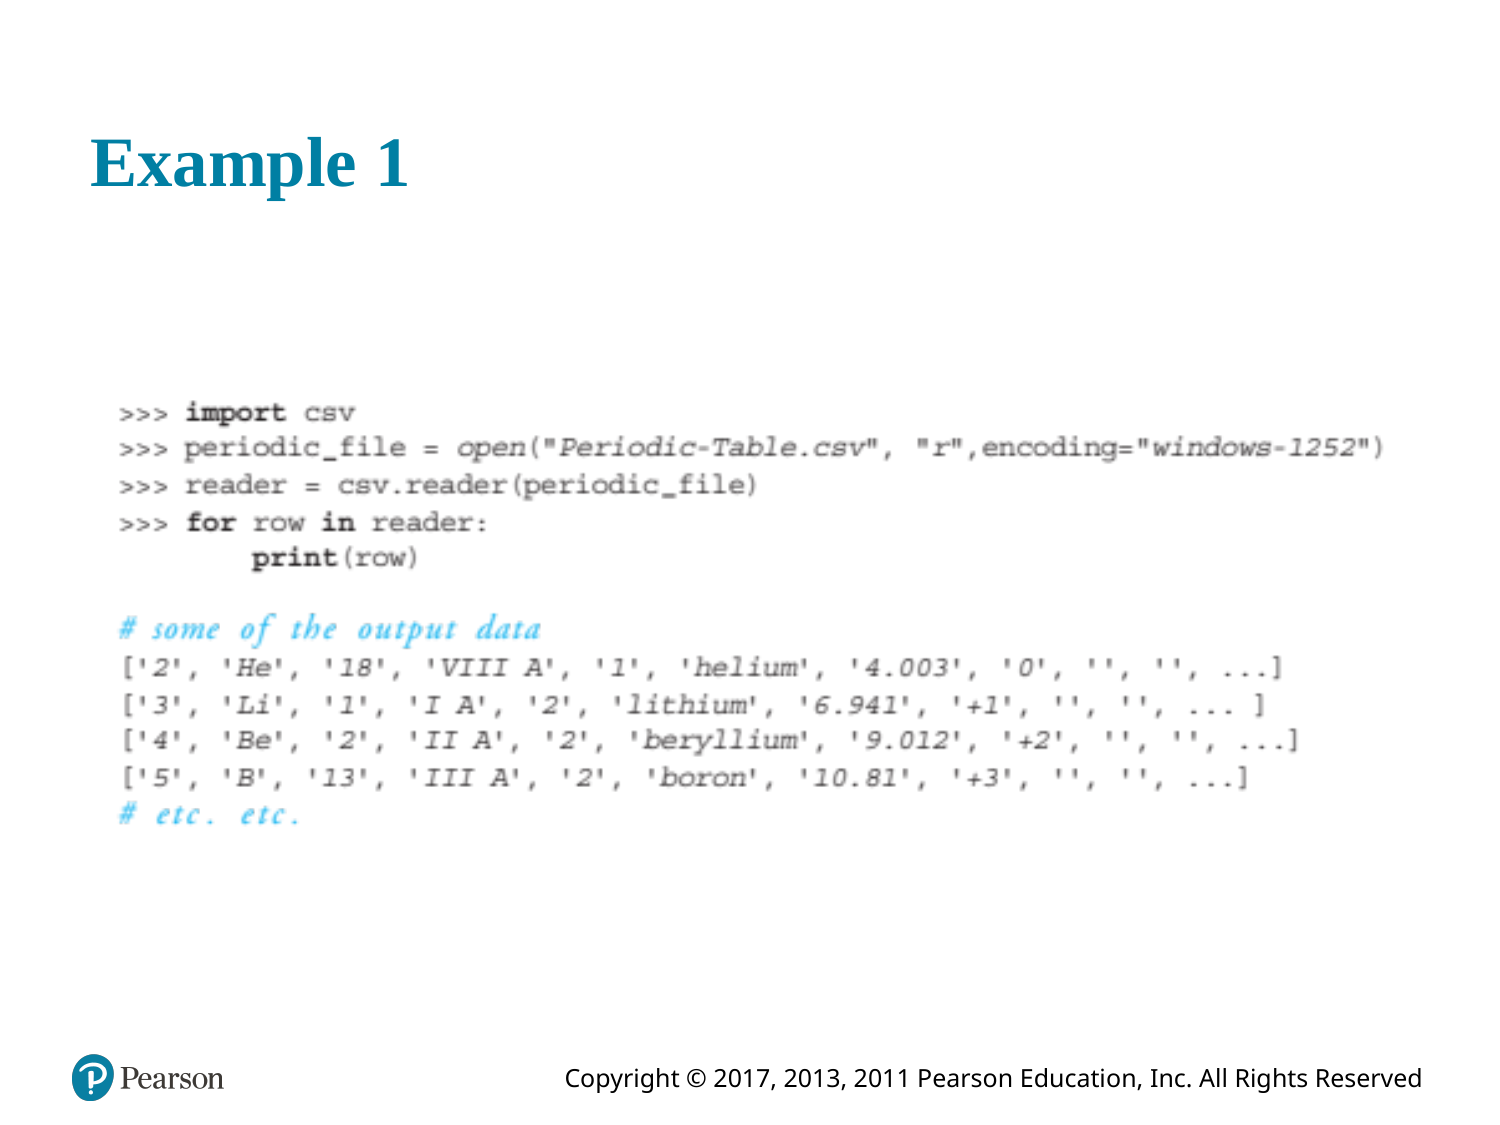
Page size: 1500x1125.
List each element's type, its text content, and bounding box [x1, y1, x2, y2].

picture [72, 1054, 88, 1070]
picture [72, 1087, 83, 1101]
picture [103, 384, 1397, 848]
picture [80, 1063, 106, 1088]
picture [98, 1054, 224, 1101]
title Example 1 [75, 35, 1425, 216]
